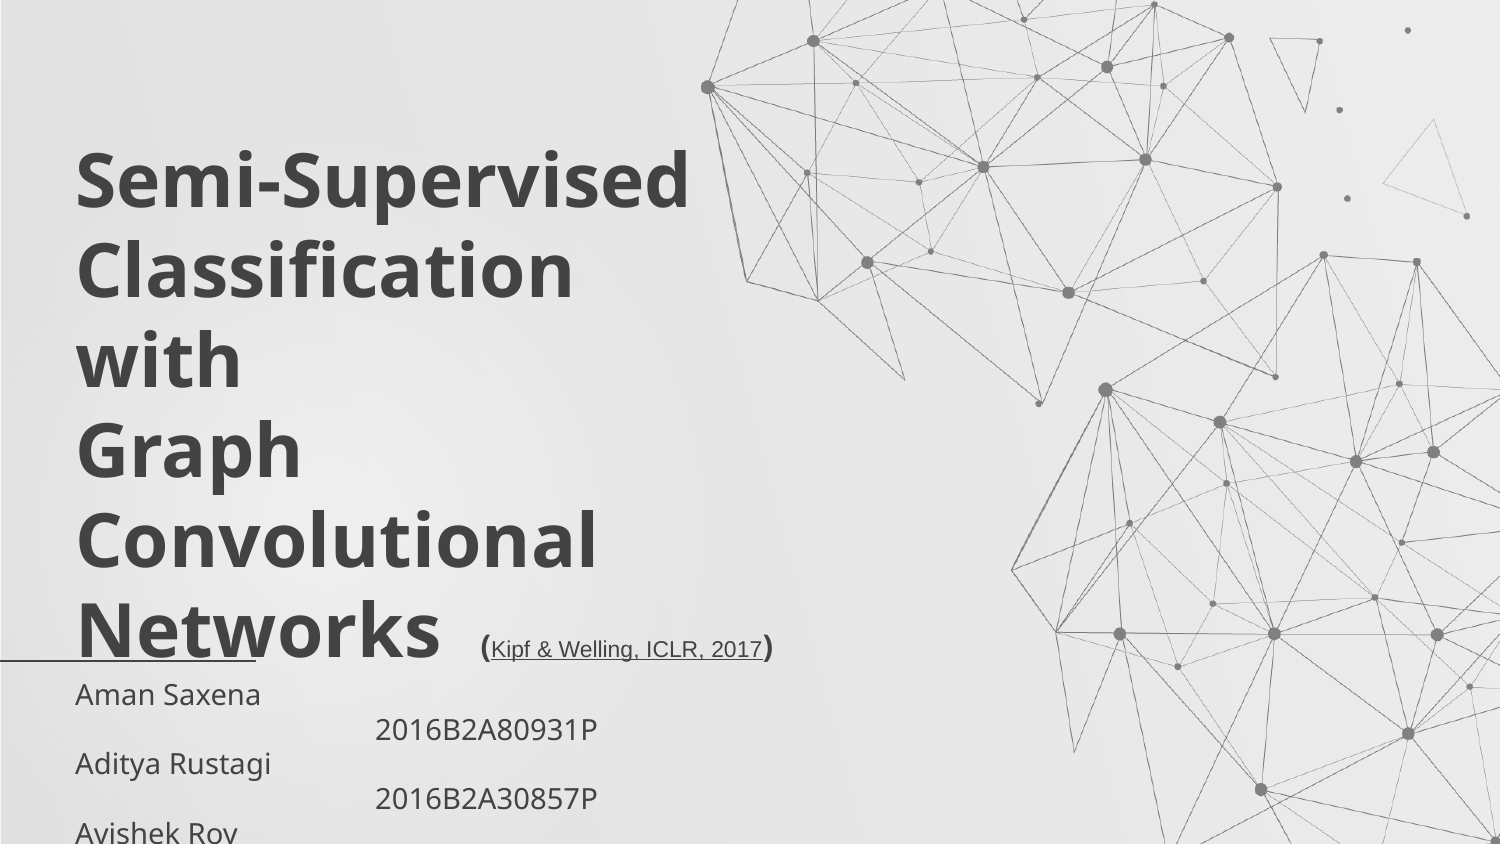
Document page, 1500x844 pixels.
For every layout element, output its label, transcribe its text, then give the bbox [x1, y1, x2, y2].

title Semi-Supervised Classification with Graph Convolutional Networks (Kipf & Welling, ICLR, 2017) [60, 162, 821, 643]
subtitle Aman Saxena 2016B2A80931P Aditya Rustagi 2016B2A30857P Avishek Roy 2017A3PS1163P [60, 660, 821, 791]
picture [0, 0, 1500, 844]
